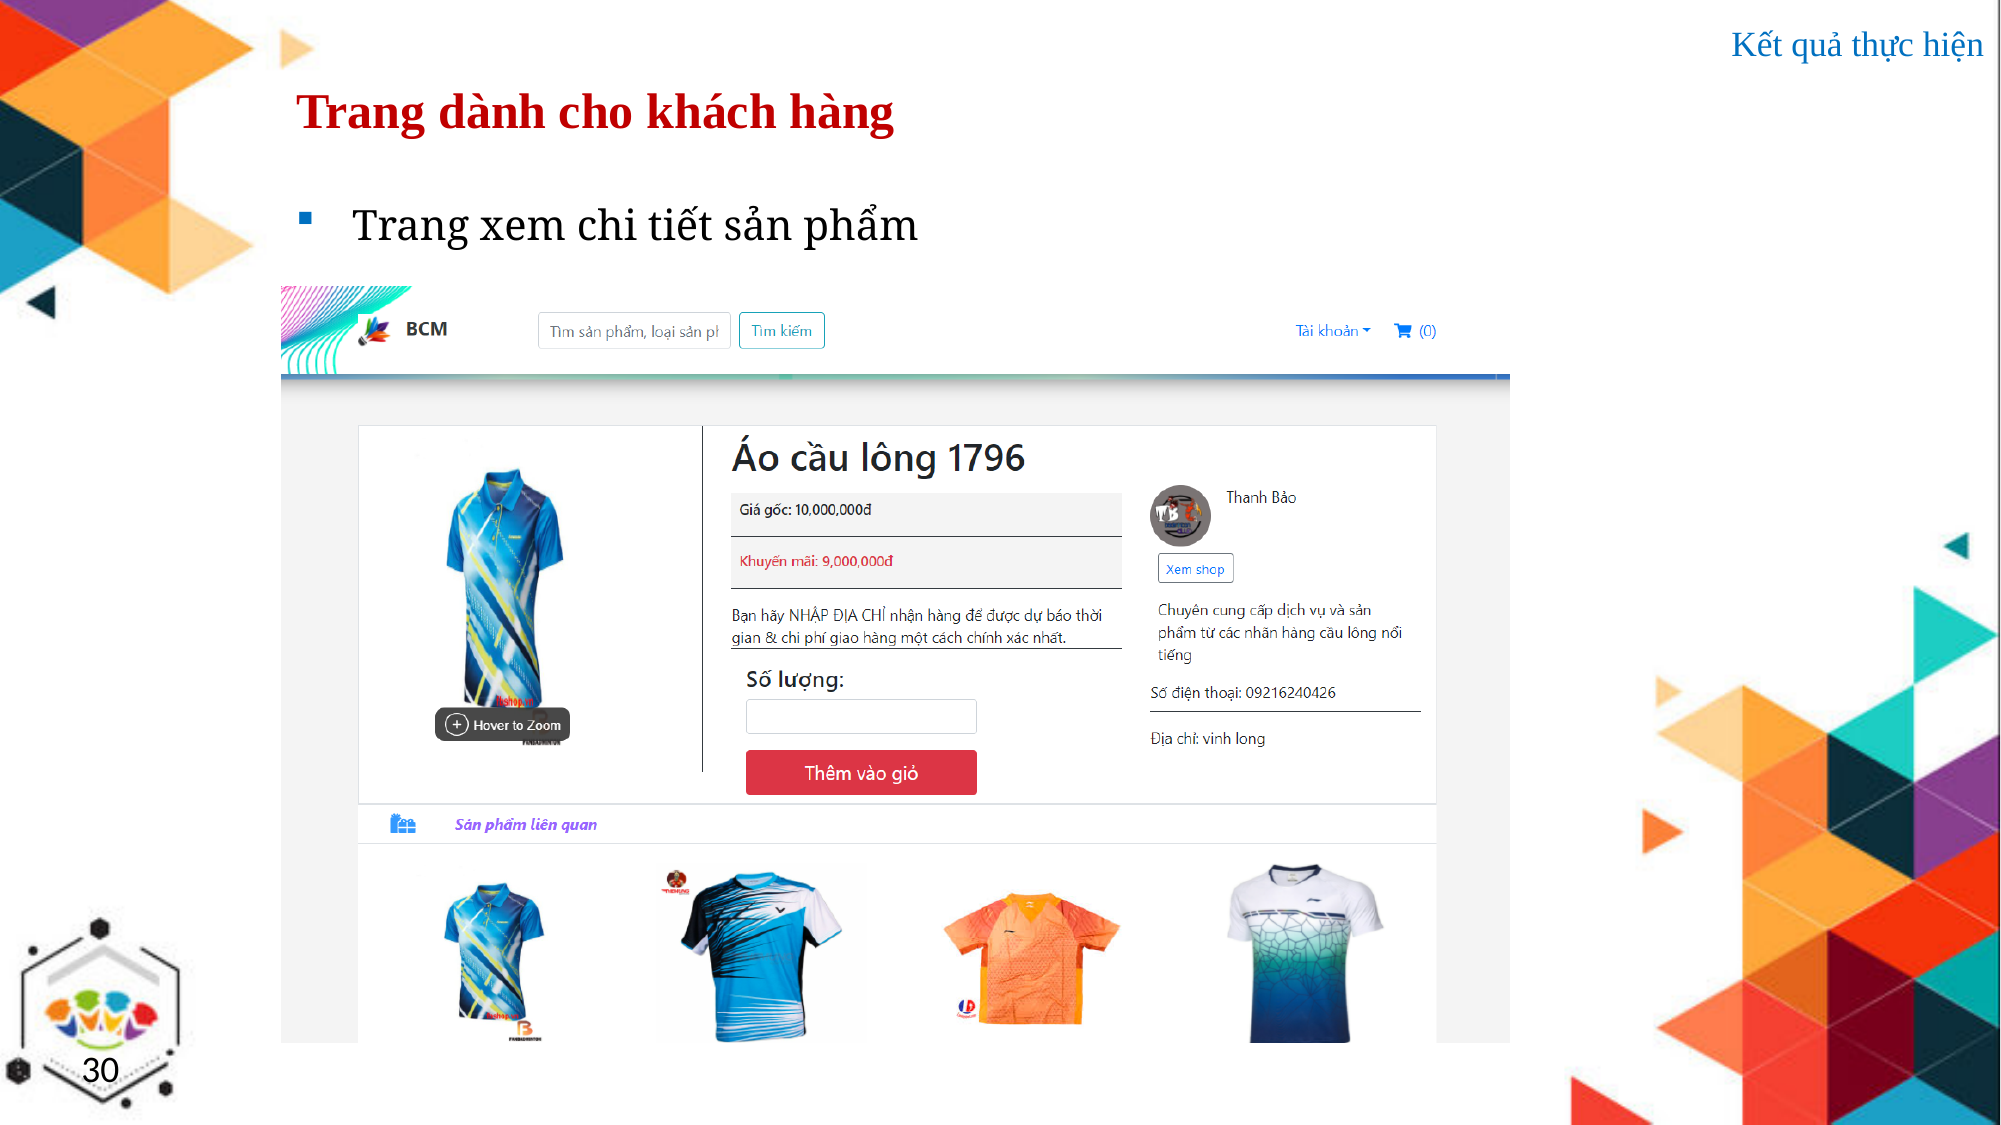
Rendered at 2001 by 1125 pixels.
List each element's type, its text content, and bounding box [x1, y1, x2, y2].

text_box 30 [66, 1037, 146, 1098]
text_box Kết quả thực hiện [1695, 18, 2000, 89]
text_box Trang xem chi tiết sản phẩm [280, 166, 1243, 257]
picture [0, 0, 2001, 1125]
text_box Trang dành cho khách hàng [281, 63, 1414, 165]
